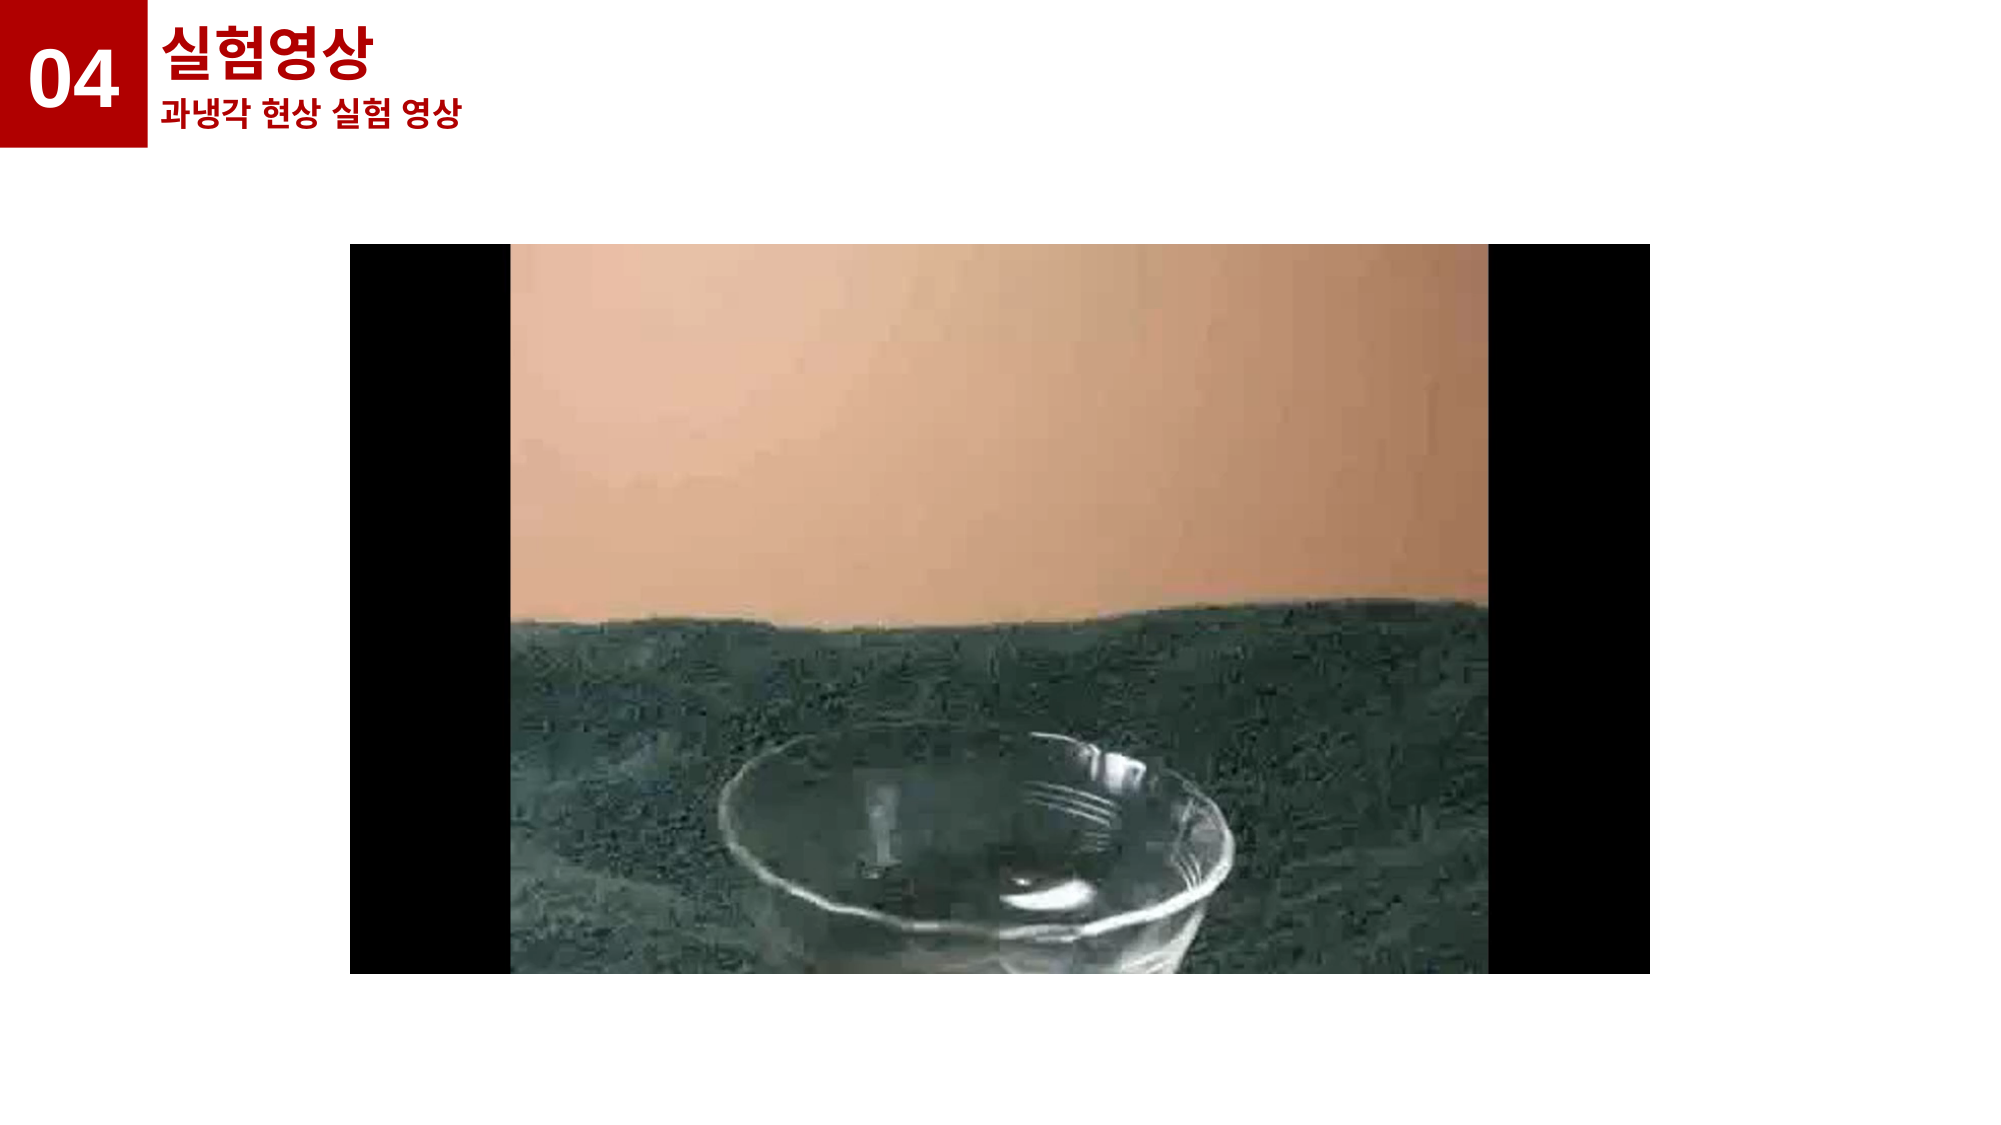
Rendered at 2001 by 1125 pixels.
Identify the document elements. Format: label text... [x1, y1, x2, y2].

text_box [349, 243, 1650, 975]
text_box 실험영상 [145, 9, 2000, 85]
text_box 과냉각 현상 실험 영상 [145, 85, 2000, 141]
text_box 04 [0, 0, 149, 149]
